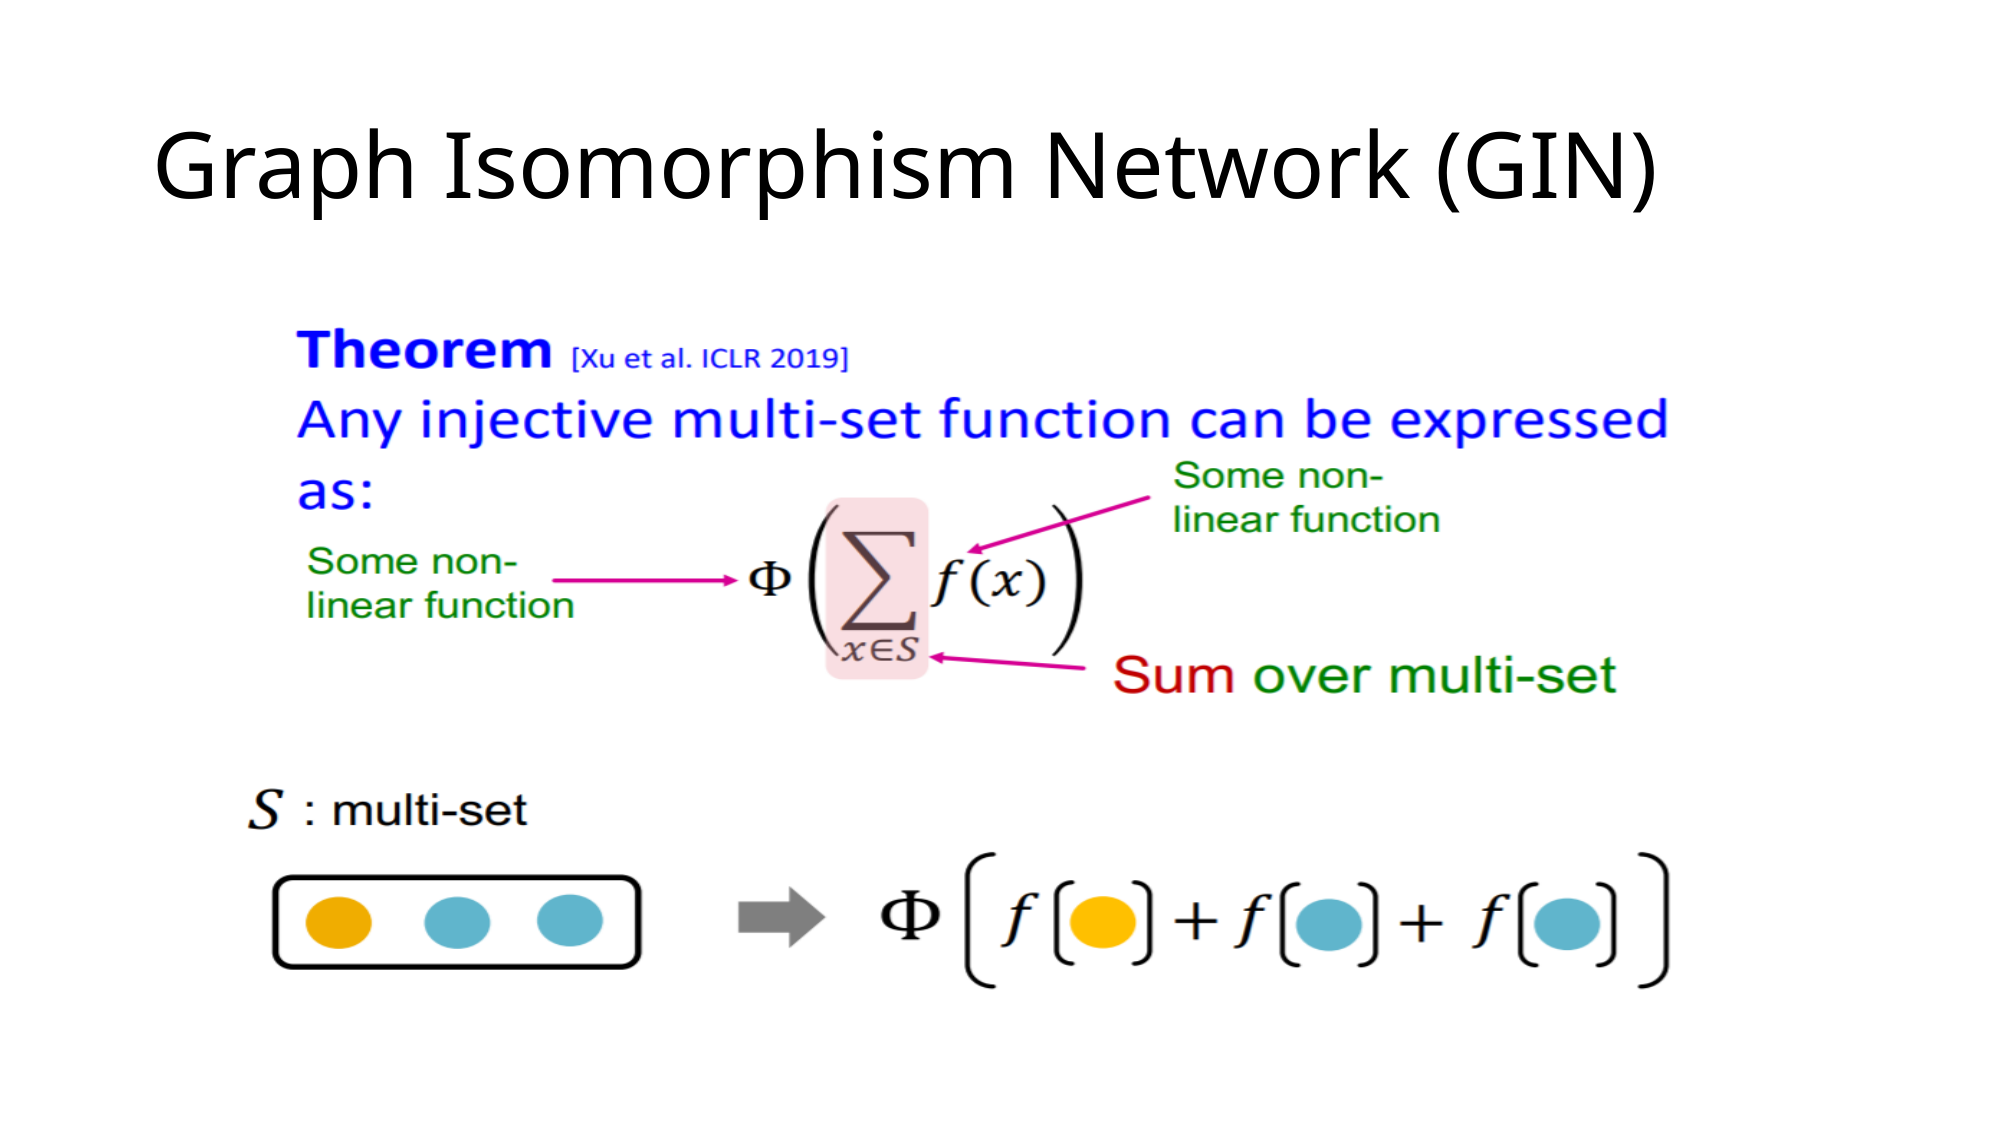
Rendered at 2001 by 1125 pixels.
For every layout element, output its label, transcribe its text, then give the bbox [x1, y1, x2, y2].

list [244, 299, 1692, 1014]
title Graph Isomorphism Network (GIN) [137, 59, 1863, 278]
